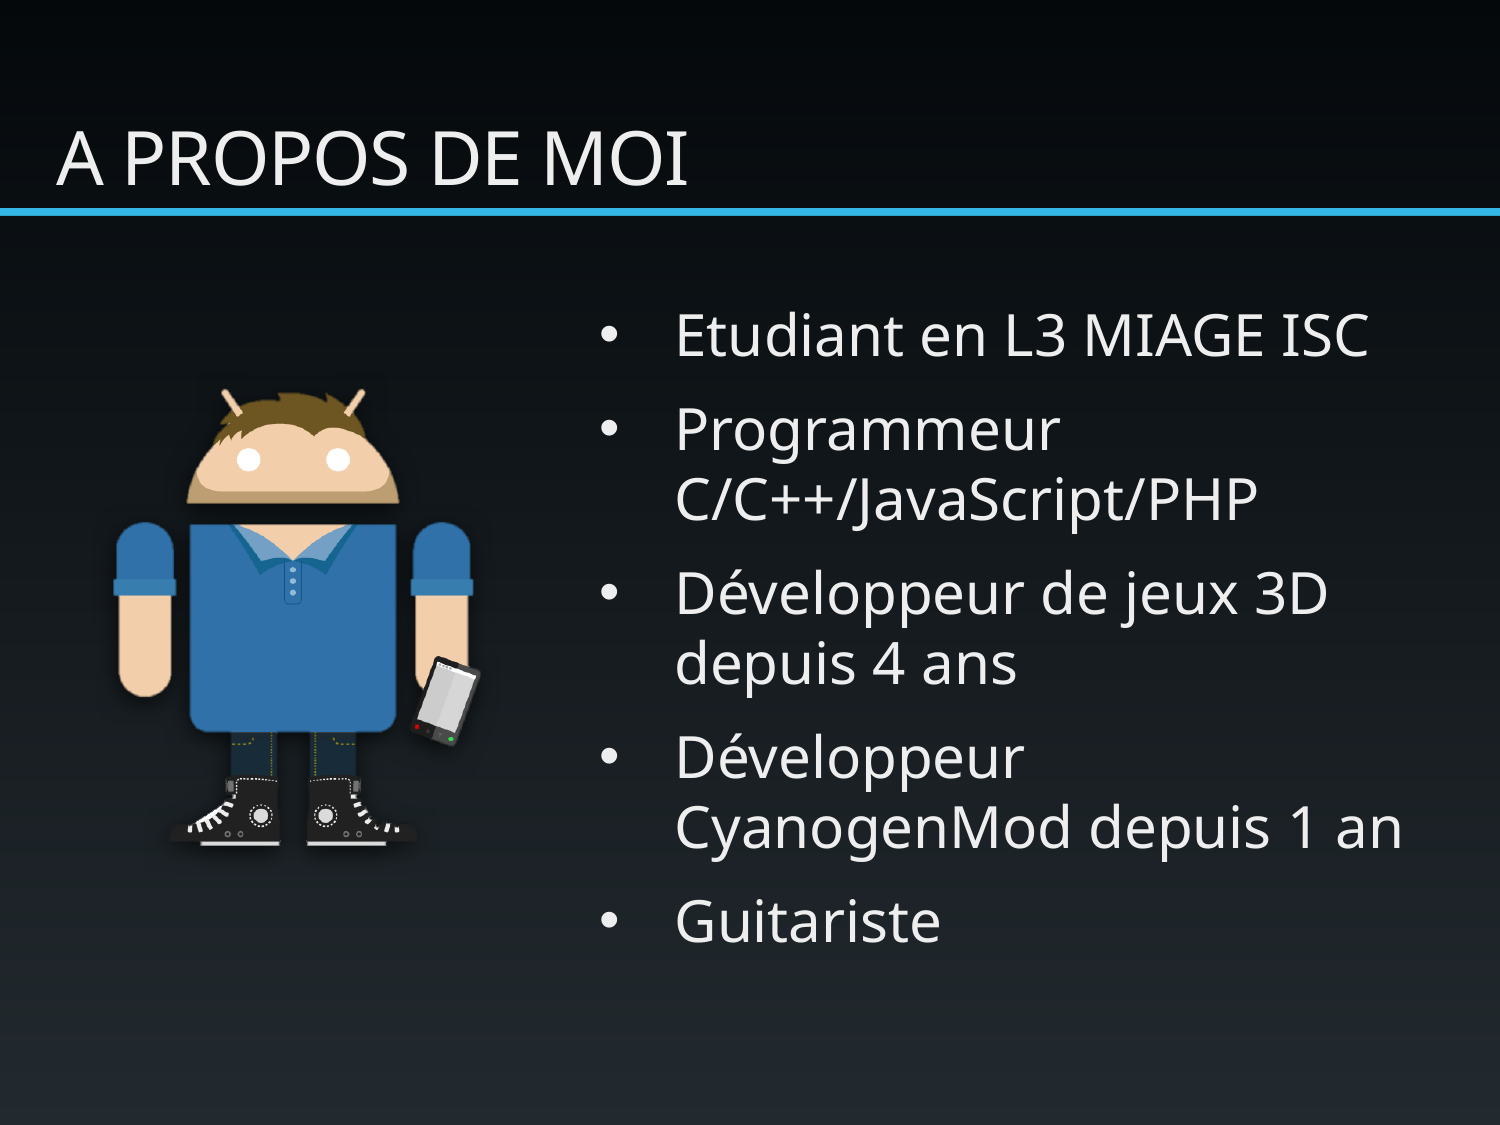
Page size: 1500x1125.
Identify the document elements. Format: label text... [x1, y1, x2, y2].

picture [104, 379, 490, 847]
list Etudiant en L3 MIAGE ISC Programmeur C/C++/JavaScript/PHP Développeur de jeux 3D depuis 4 ans Développeur CyanogenMod depuis 1 an Guitariste [584, 290, 1424, 1026]
title A propos de moi [41, 19, 1471, 209]
